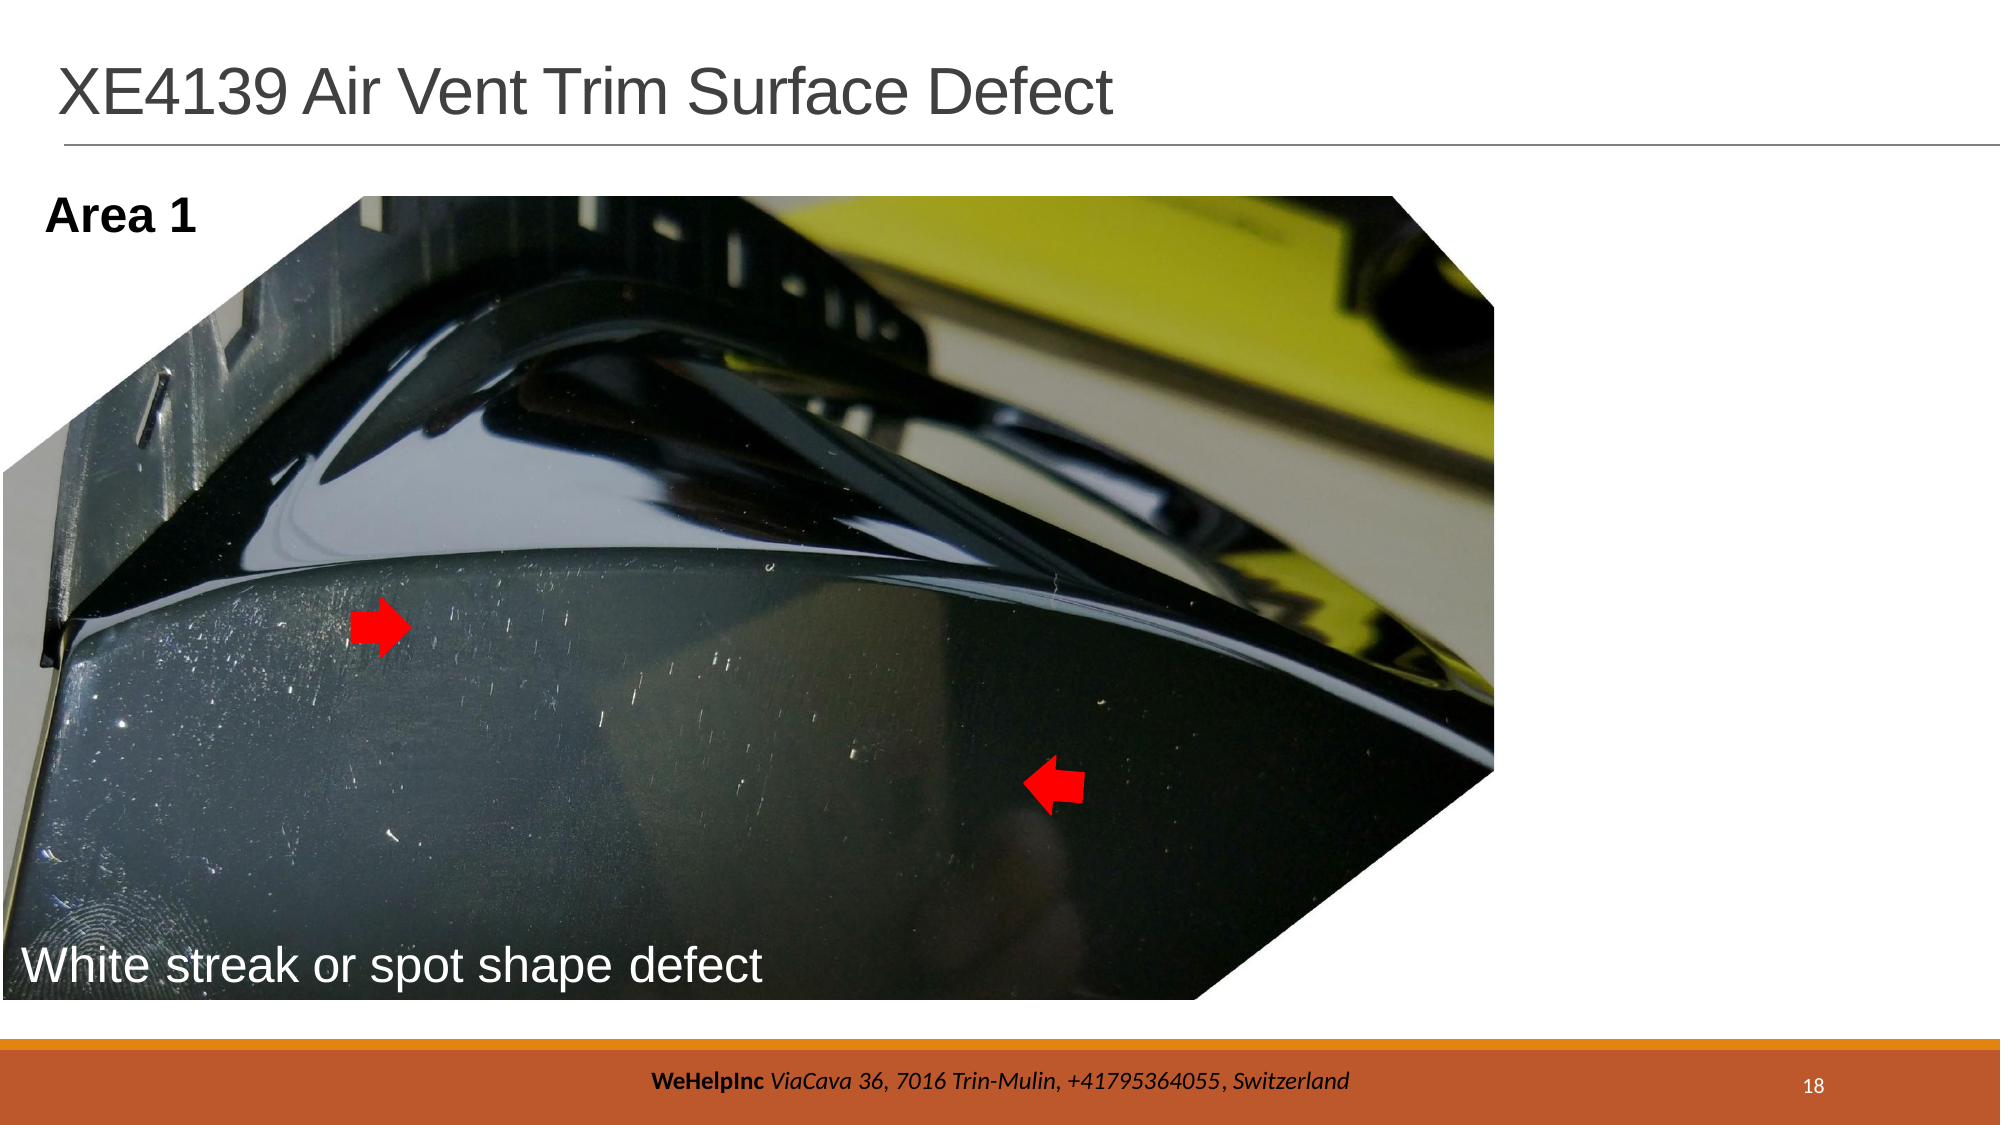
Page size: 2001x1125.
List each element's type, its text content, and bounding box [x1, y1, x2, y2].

text_box Area 1 [42, 180, 200, 243]
title XE4139 Air Vent Trim Surface Defect [42, 0, 1668, 136]
text_box [1024, 755, 1085, 815]
text_box 18 [1624, 1064, 1840, 1124]
text_box White streak or spot shape defect [18, 930, 767, 993]
text_box [3, 196, 1495, 1000]
text_box [351, 598, 411, 658]
